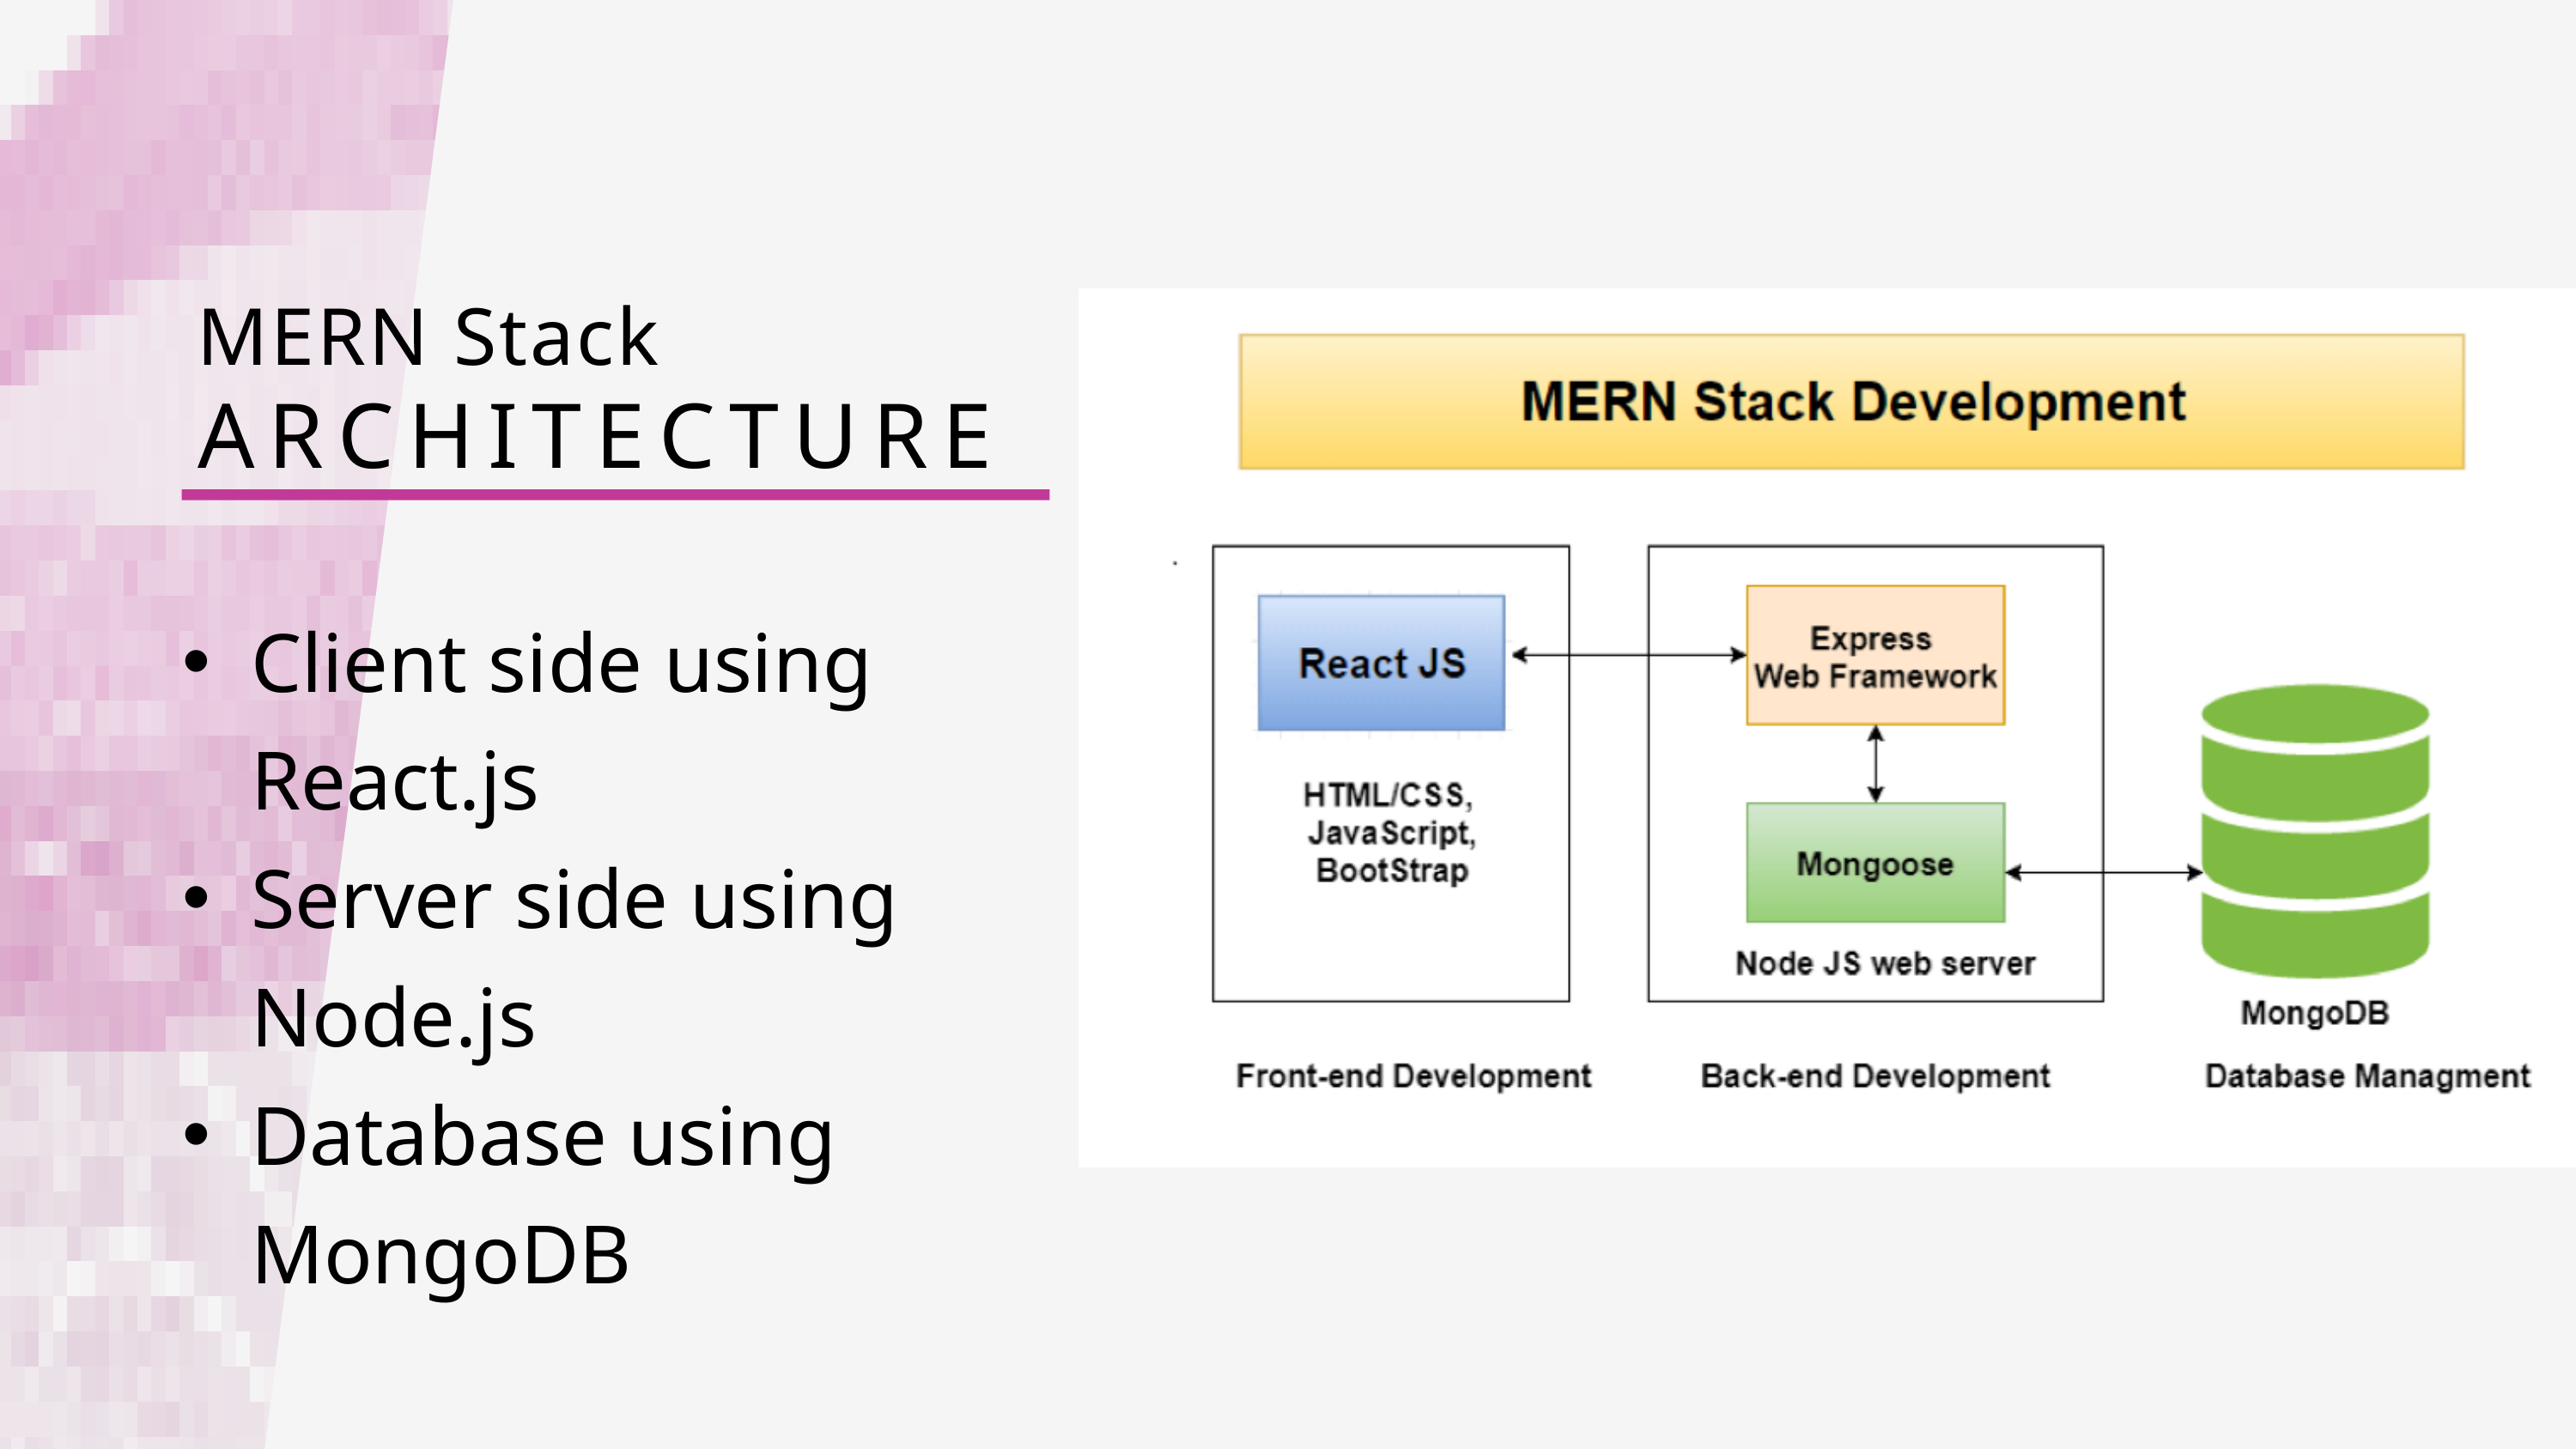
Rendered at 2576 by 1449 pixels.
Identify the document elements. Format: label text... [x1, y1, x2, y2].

text_box [1078, 288, 2576, 1167]
text_box [0, 0, 453, 1449]
text_box ARCHITECTURE [197, 387, 1149, 487]
text_box MERN Stack [197, 294, 1118, 381]
text_box Client side using React.js Server side using Node.js Database using MongoDB [113, 590, 1118, 1300]
